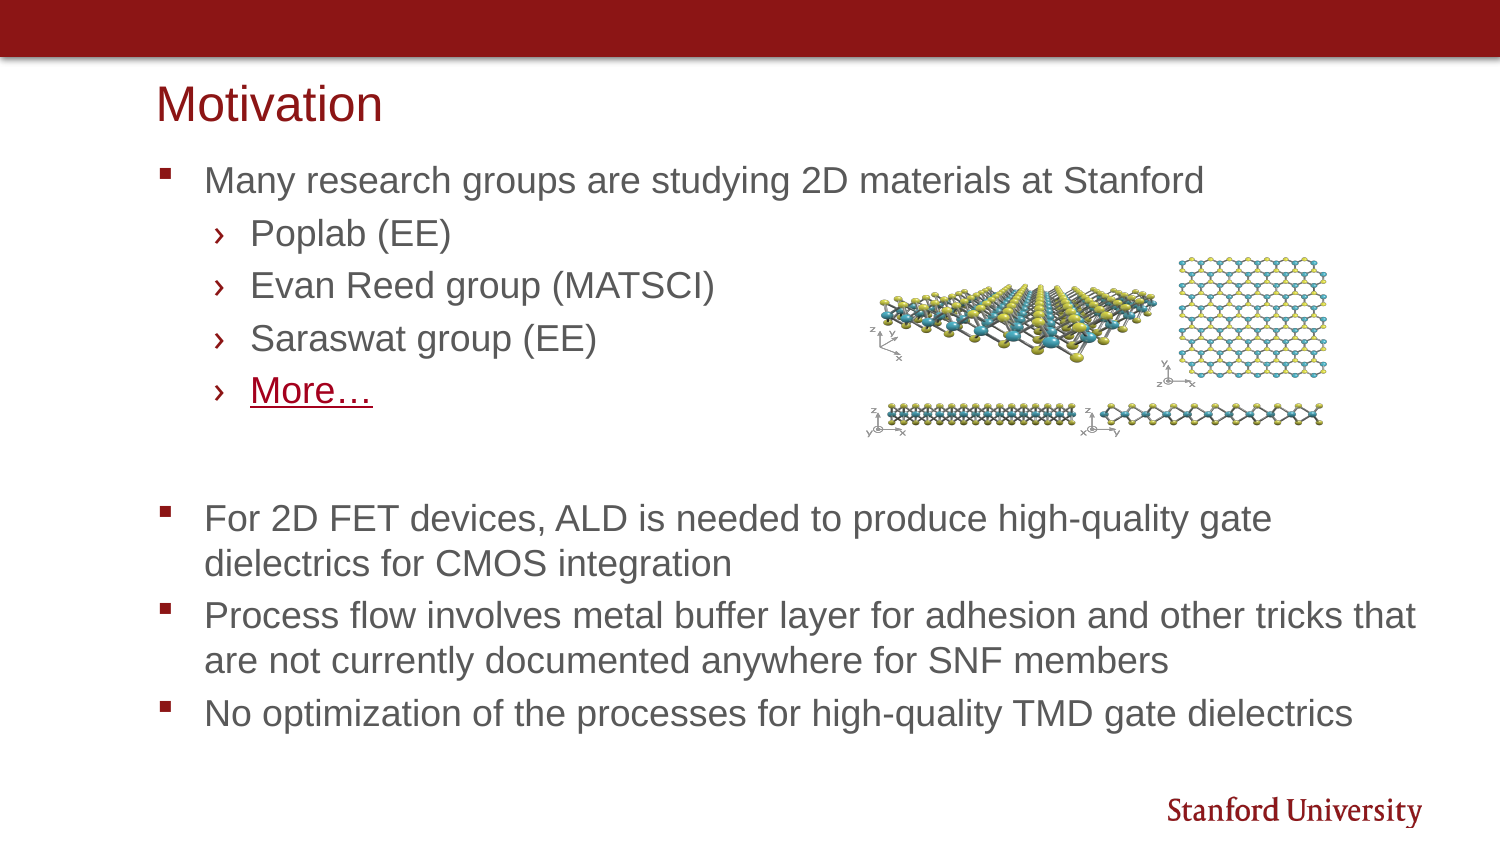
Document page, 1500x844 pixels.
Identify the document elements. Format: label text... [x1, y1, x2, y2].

title Motivation [155, 58, 1420, 140]
list Many research groups are studying 2D materials at Stanford Poplab (EE) Evan Reed group (MATSCI) Saraswat group (EE) More… For 2D FET devices, ALD is needed to produce high-quality gate dielectrics for CMOS integration Process flow involves metal buffer layer for adhesion and other tricks that are not currently documented anywhere for SNF members No optimization of the processes for high-quality TMD gate dielectrics [156, 149, 1421, 766]
picture [866, 251, 1344, 444]
